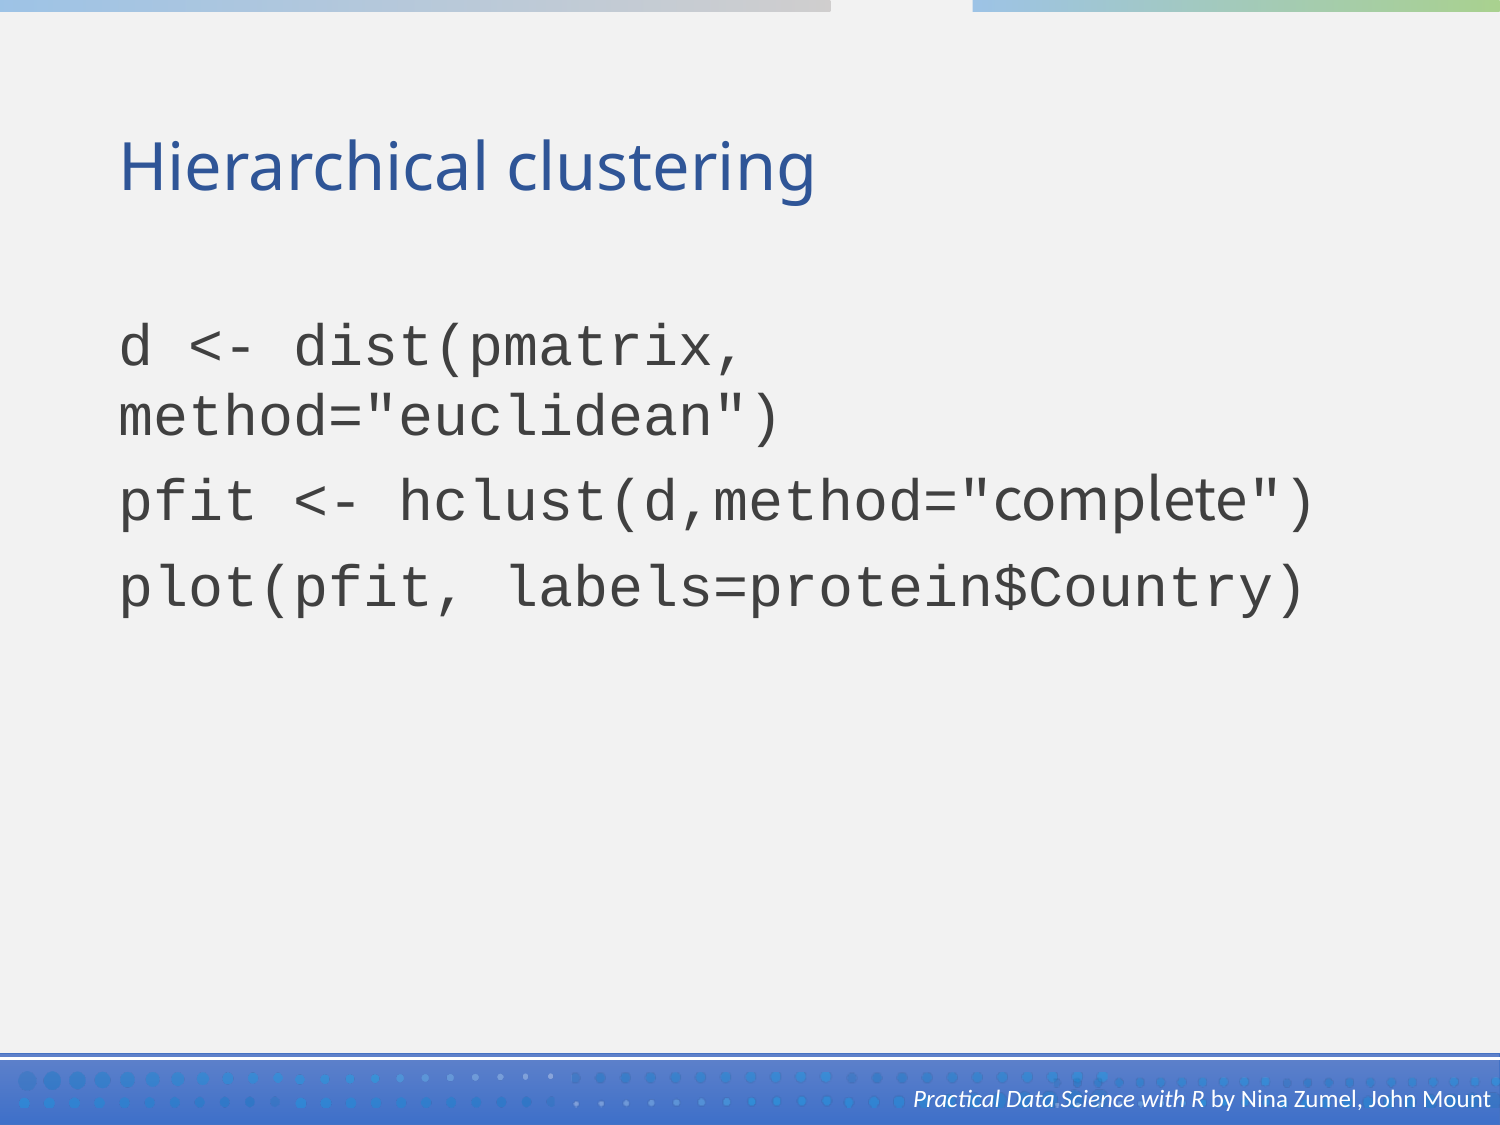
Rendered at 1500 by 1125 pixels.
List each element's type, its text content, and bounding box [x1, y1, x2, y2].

text_box Practical Data Science with R by Nina Zumel, John Mount [898, 1074, 1500, 1120]
list d <- dist(pmatrix, method="euclidean") pfit <- hclust(d,method="complete") plot(pfit, labels=protein$Country) [103, 299, 1397, 1014]
title Hierarchical clustering [103, 59, 1397, 278]
